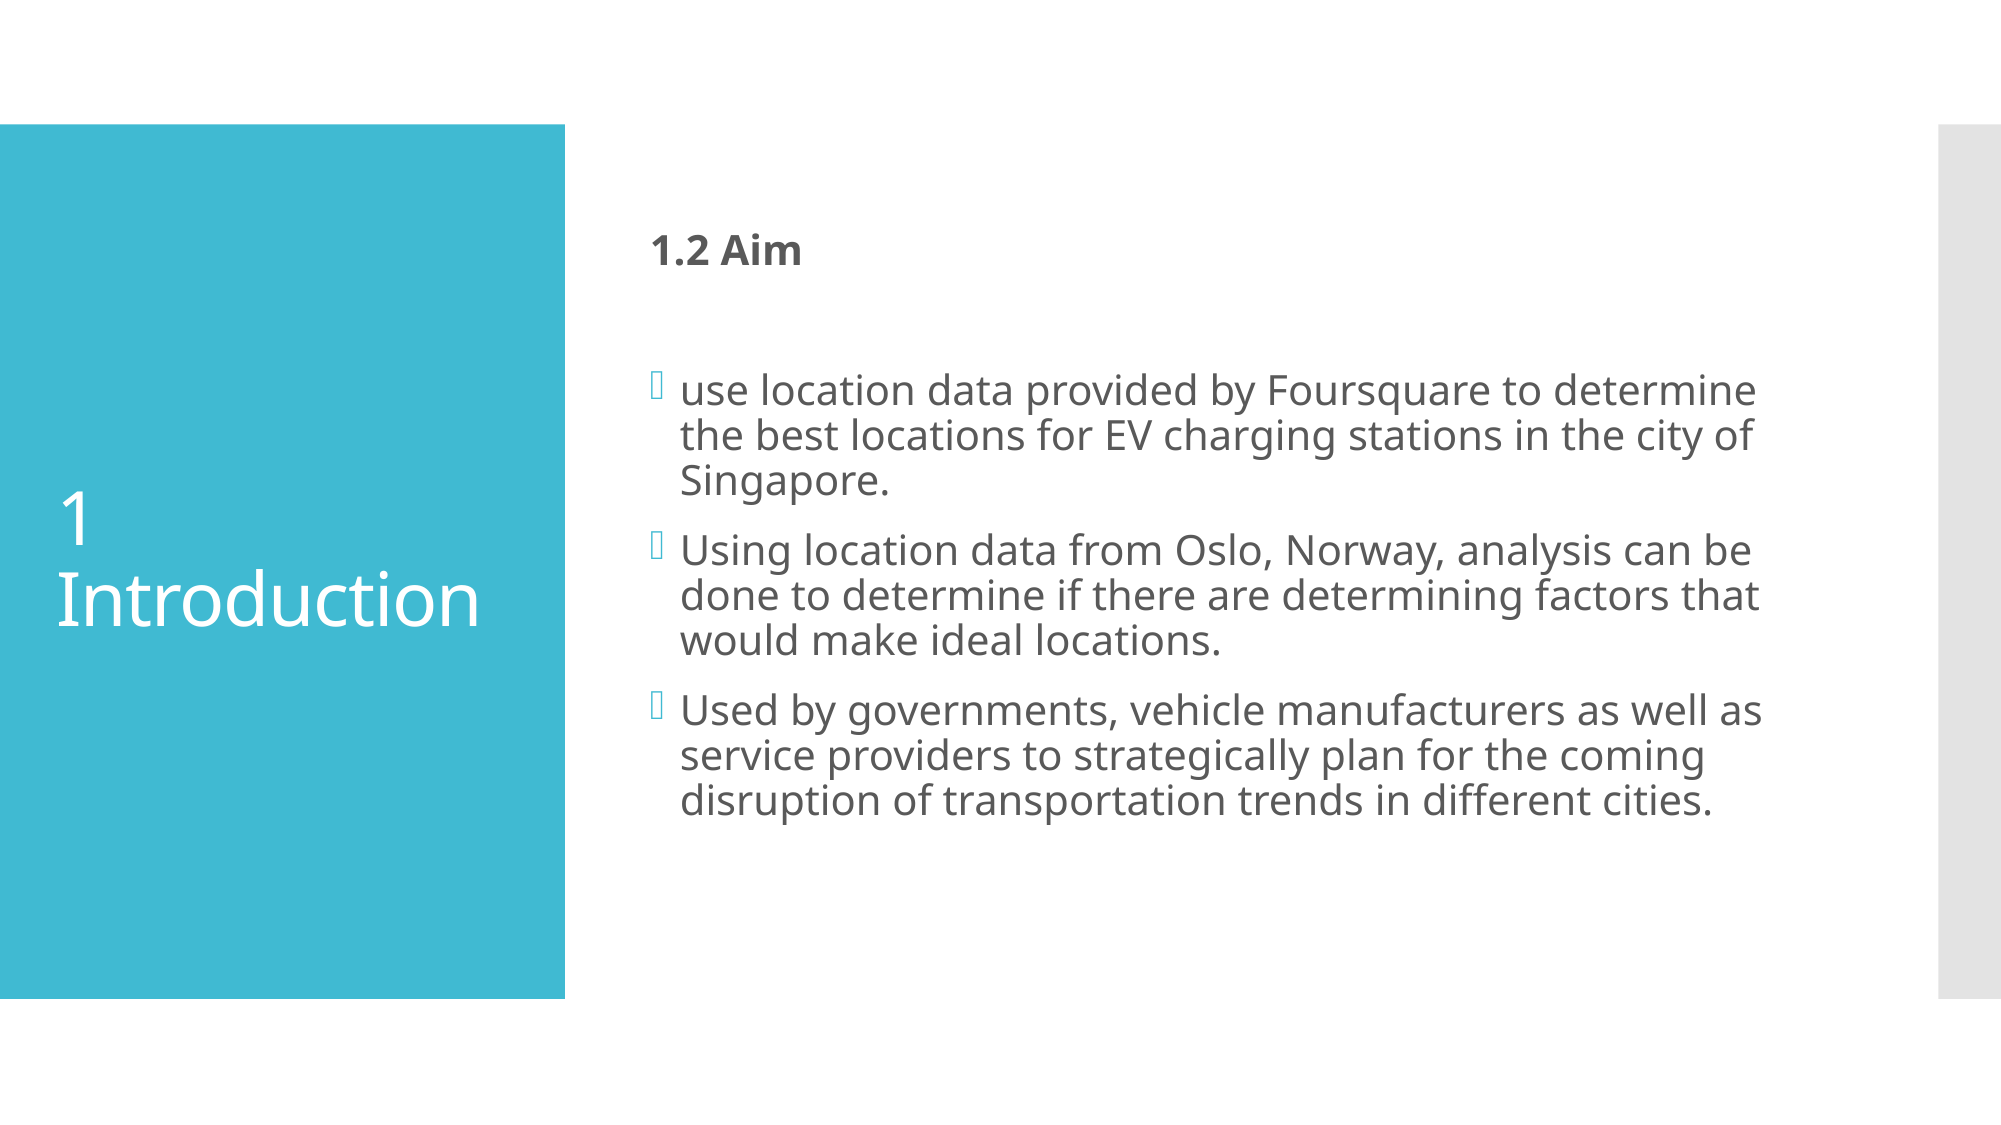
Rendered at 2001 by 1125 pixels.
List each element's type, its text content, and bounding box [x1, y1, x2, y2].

list 1.2 Aim use location data provided by Foursquare to determine the best locations for EV charging stations in the city of Singapore. Using location data from Oslo, Norway, analysis can be done to determine if there are determining factors that would make ideal locations. Used by governments, vehicle manufacturers as well as service providers to strategically plan for the coming disruption of transportation trends in different cities. [634, 141, 1835, 982]
title 1 Introduction [41, 184, 525, 940]
